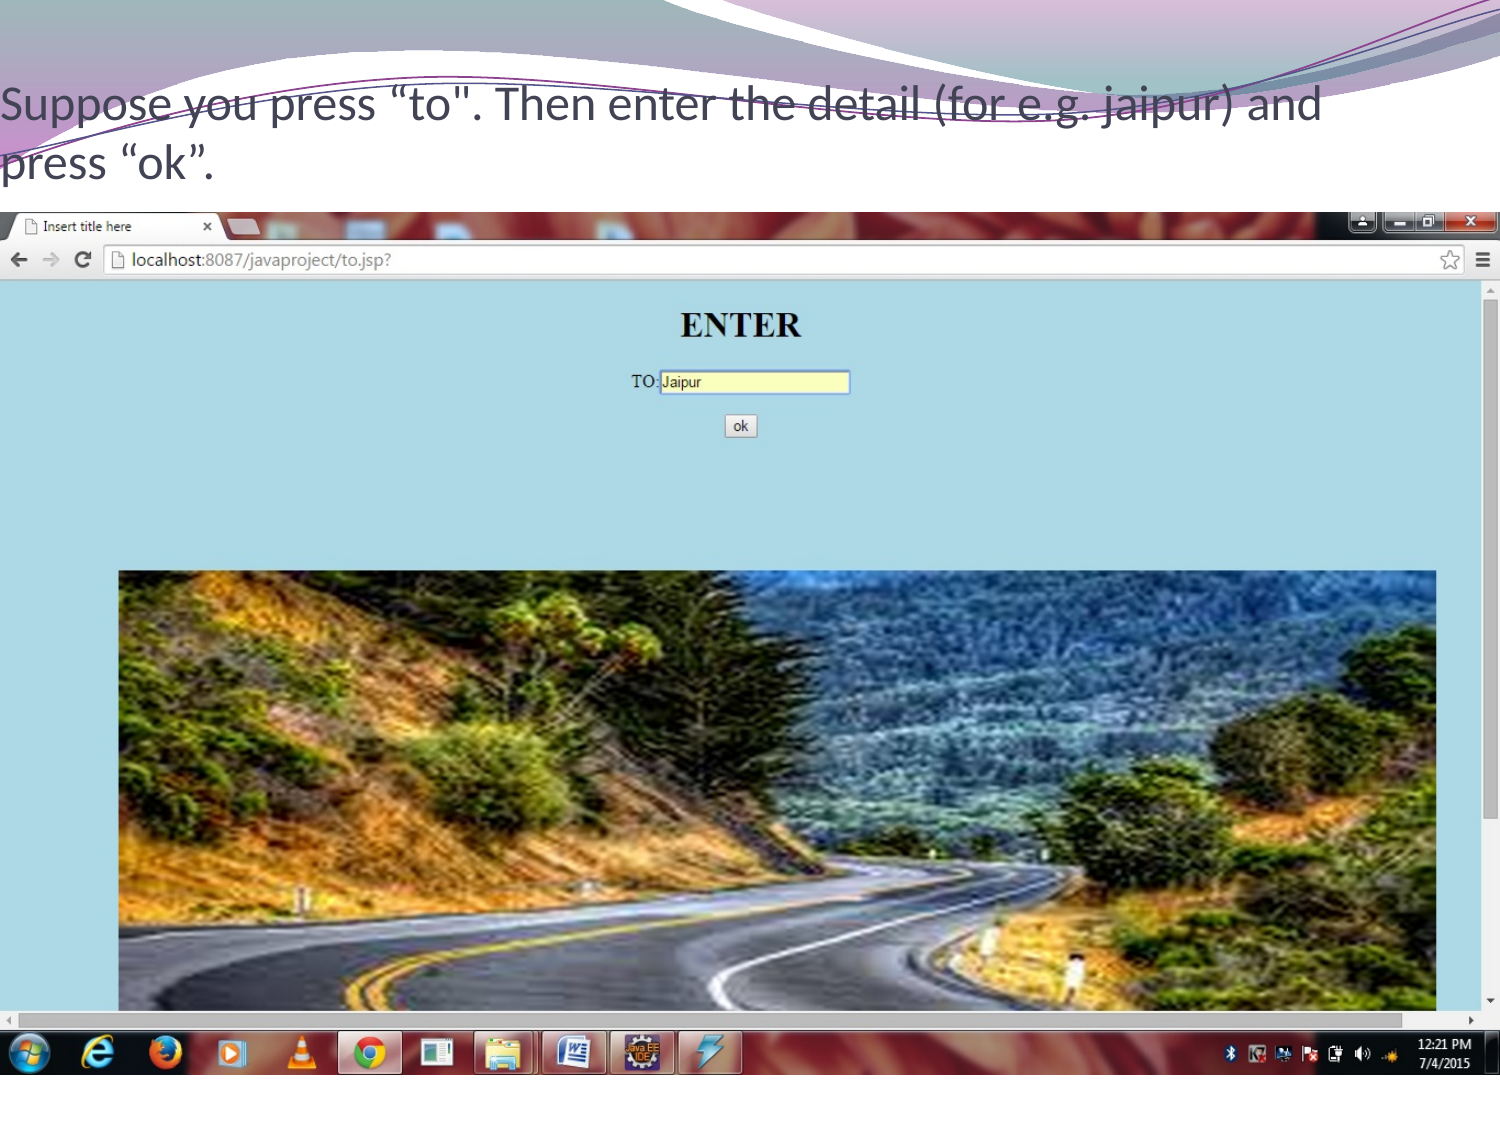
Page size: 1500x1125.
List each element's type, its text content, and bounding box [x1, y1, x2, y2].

title Suppose you press “to". Then enter the detail (for e.g. jaipur) and press “ok”. [0, 0, 1425, 212]
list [0, 212, 1500, 1076]
